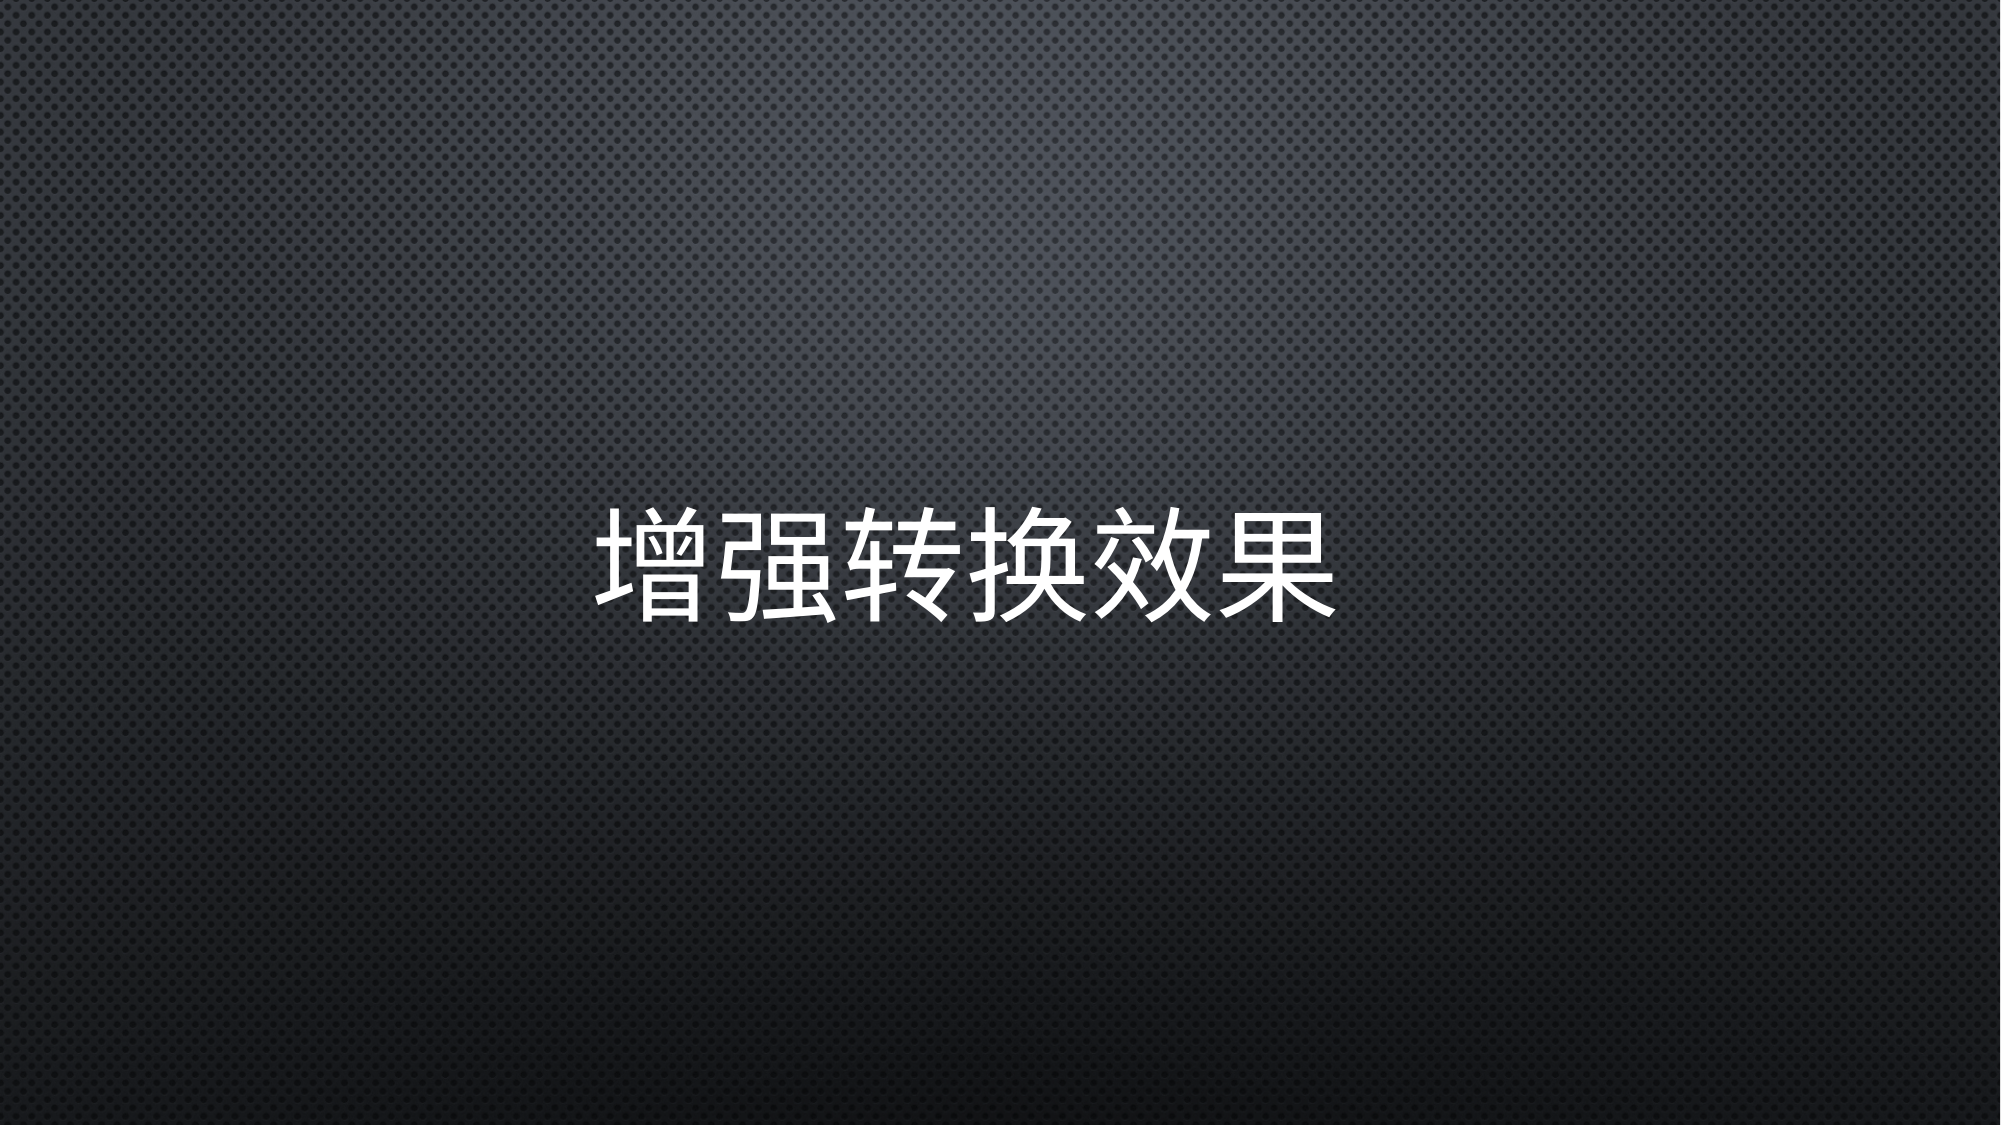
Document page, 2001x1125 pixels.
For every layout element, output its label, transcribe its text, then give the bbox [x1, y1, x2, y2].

title 增强转换效果 [575, 406, 2000, 719]
